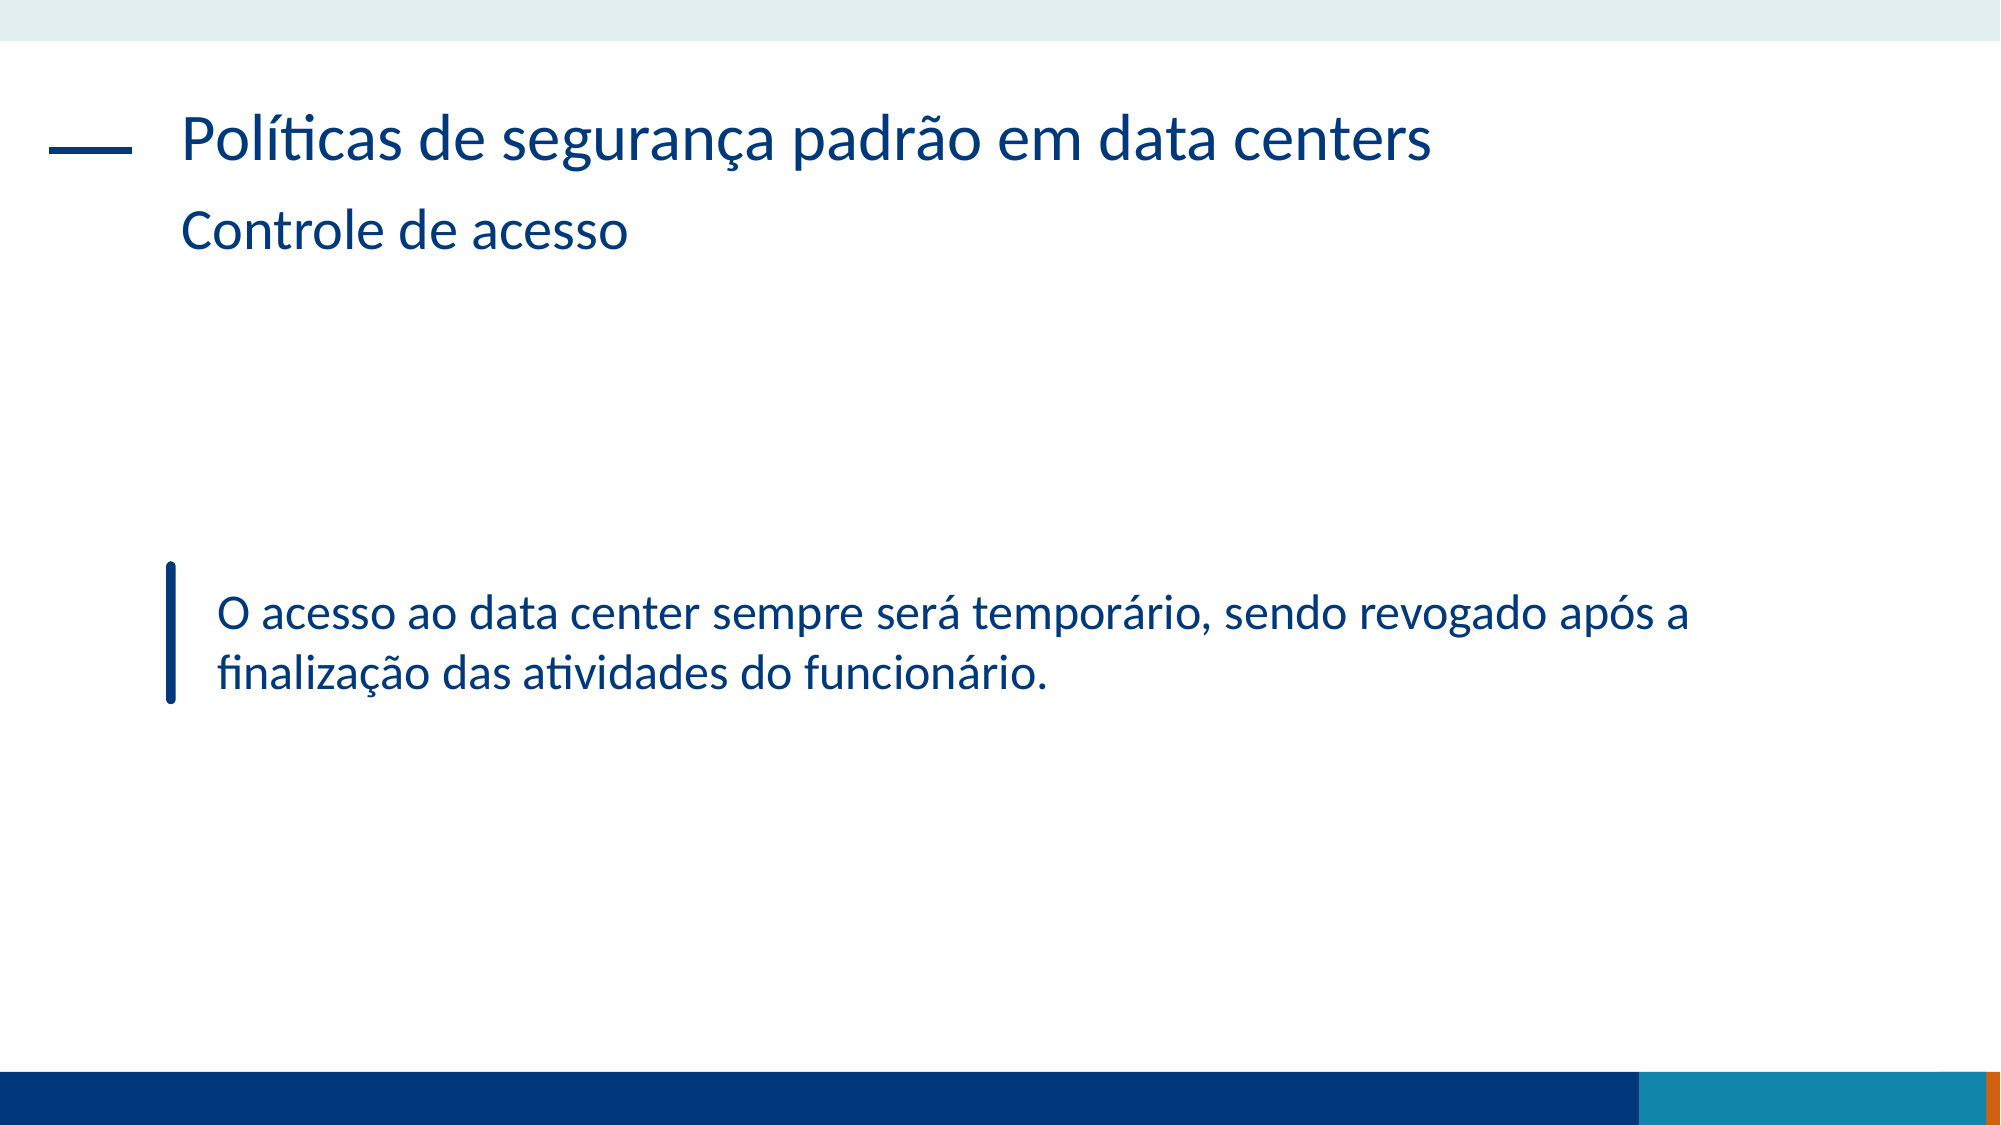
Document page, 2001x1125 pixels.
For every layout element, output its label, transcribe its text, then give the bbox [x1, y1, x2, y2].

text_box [167, 562, 1833, 709]
text_box Controle de acesso [167, 191, 1479, 281]
list Políticas de segurança padrão em data centers [167, 95, 1833, 237]
